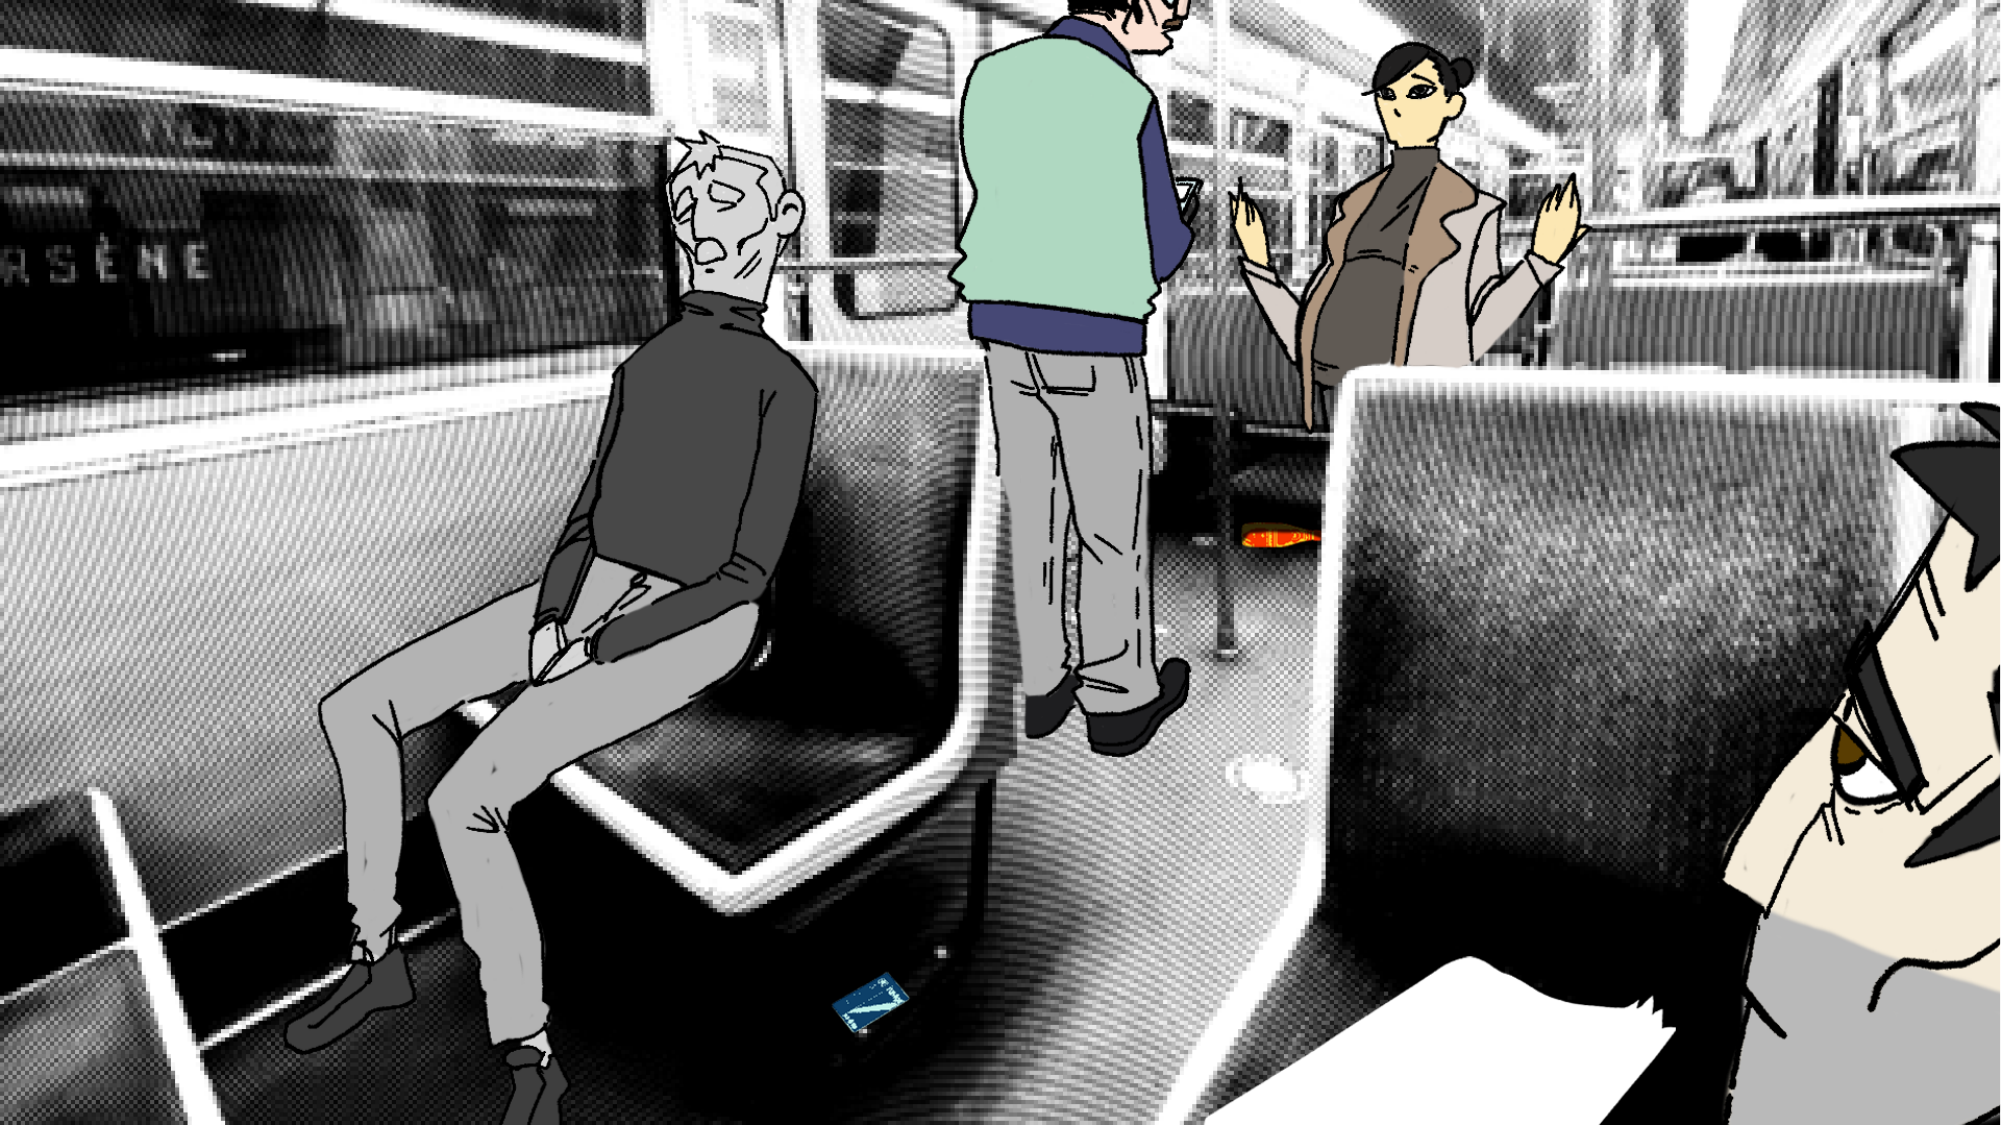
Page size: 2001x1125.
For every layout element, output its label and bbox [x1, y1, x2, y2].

text_box [968, 0, 1199, 730]
text_box [1234, 525, 1336, 563]
text_box [824, 933, 931, 1037]
picture [0, 0, 2001, 1125]
text_box [1209, 892, 1639, 1125]
text_box [1266, 28, 1555, 503]
